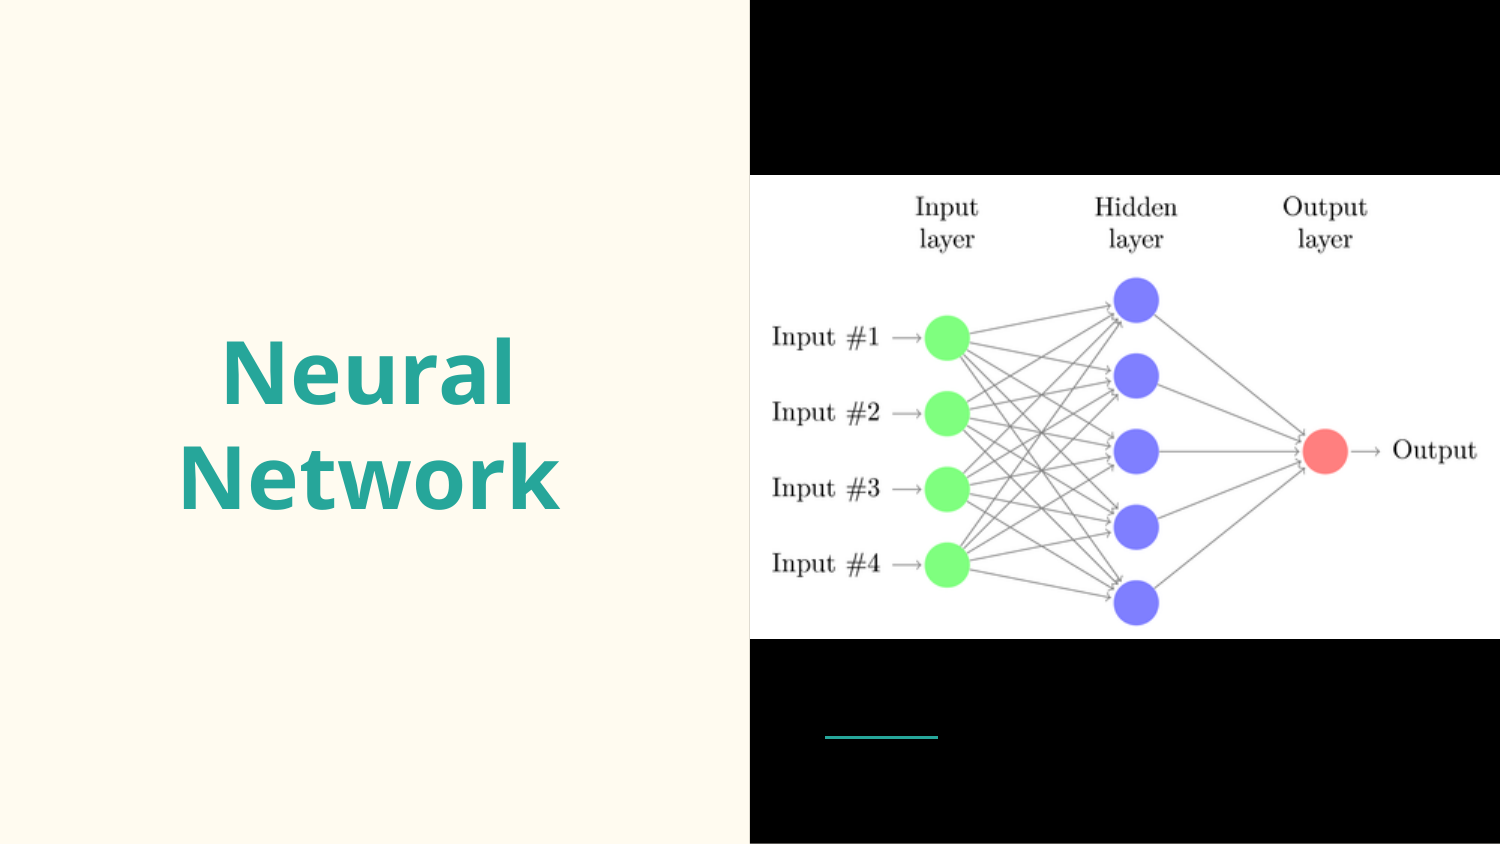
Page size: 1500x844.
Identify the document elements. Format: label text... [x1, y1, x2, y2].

title Neural Network [36, 312, 701, 532]
picture [749, 174, 1500, 639]
